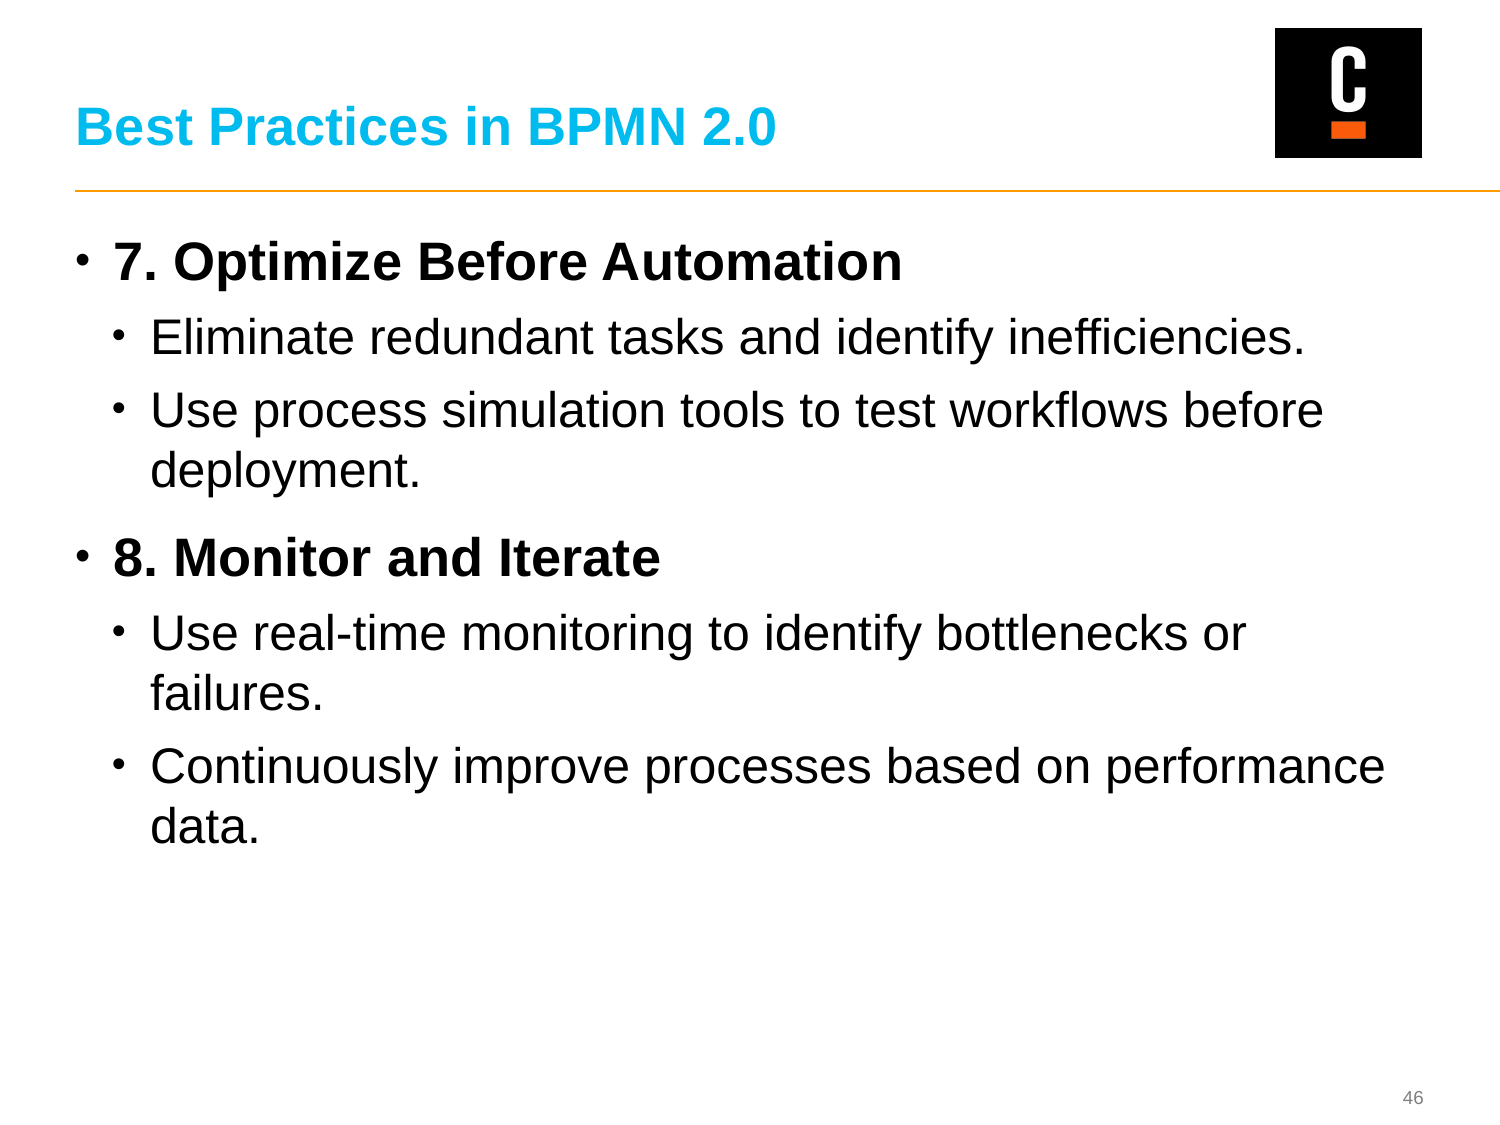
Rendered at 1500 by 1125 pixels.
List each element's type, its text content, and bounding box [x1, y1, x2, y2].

title Best Practices in BPMN 2.0 [75, 27, 1422, 157]
list 7. Optimize Before Automation Eliminate redundant tasks and identify inefficiencies. Use process simulation tools to test workflows before deployment. 8. Monitor and Iterate Use real-time monitoring to identify bottlenecks or failures. Continuously improve processes based on performance data. [75, 226, 1425, 1018]
